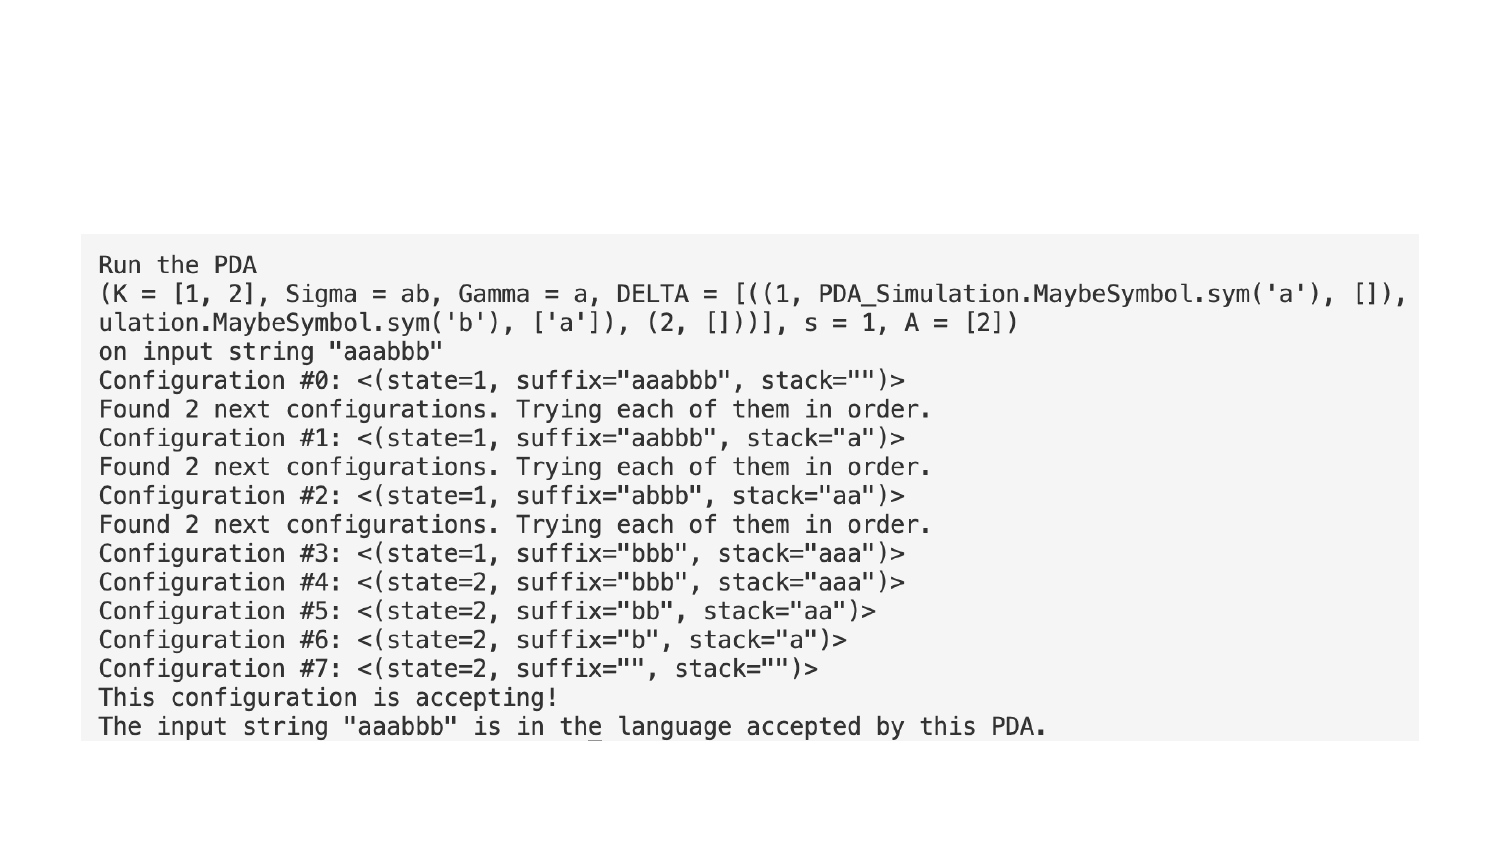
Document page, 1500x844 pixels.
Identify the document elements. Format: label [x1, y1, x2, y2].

picture [80, 234, 1420, 742]
